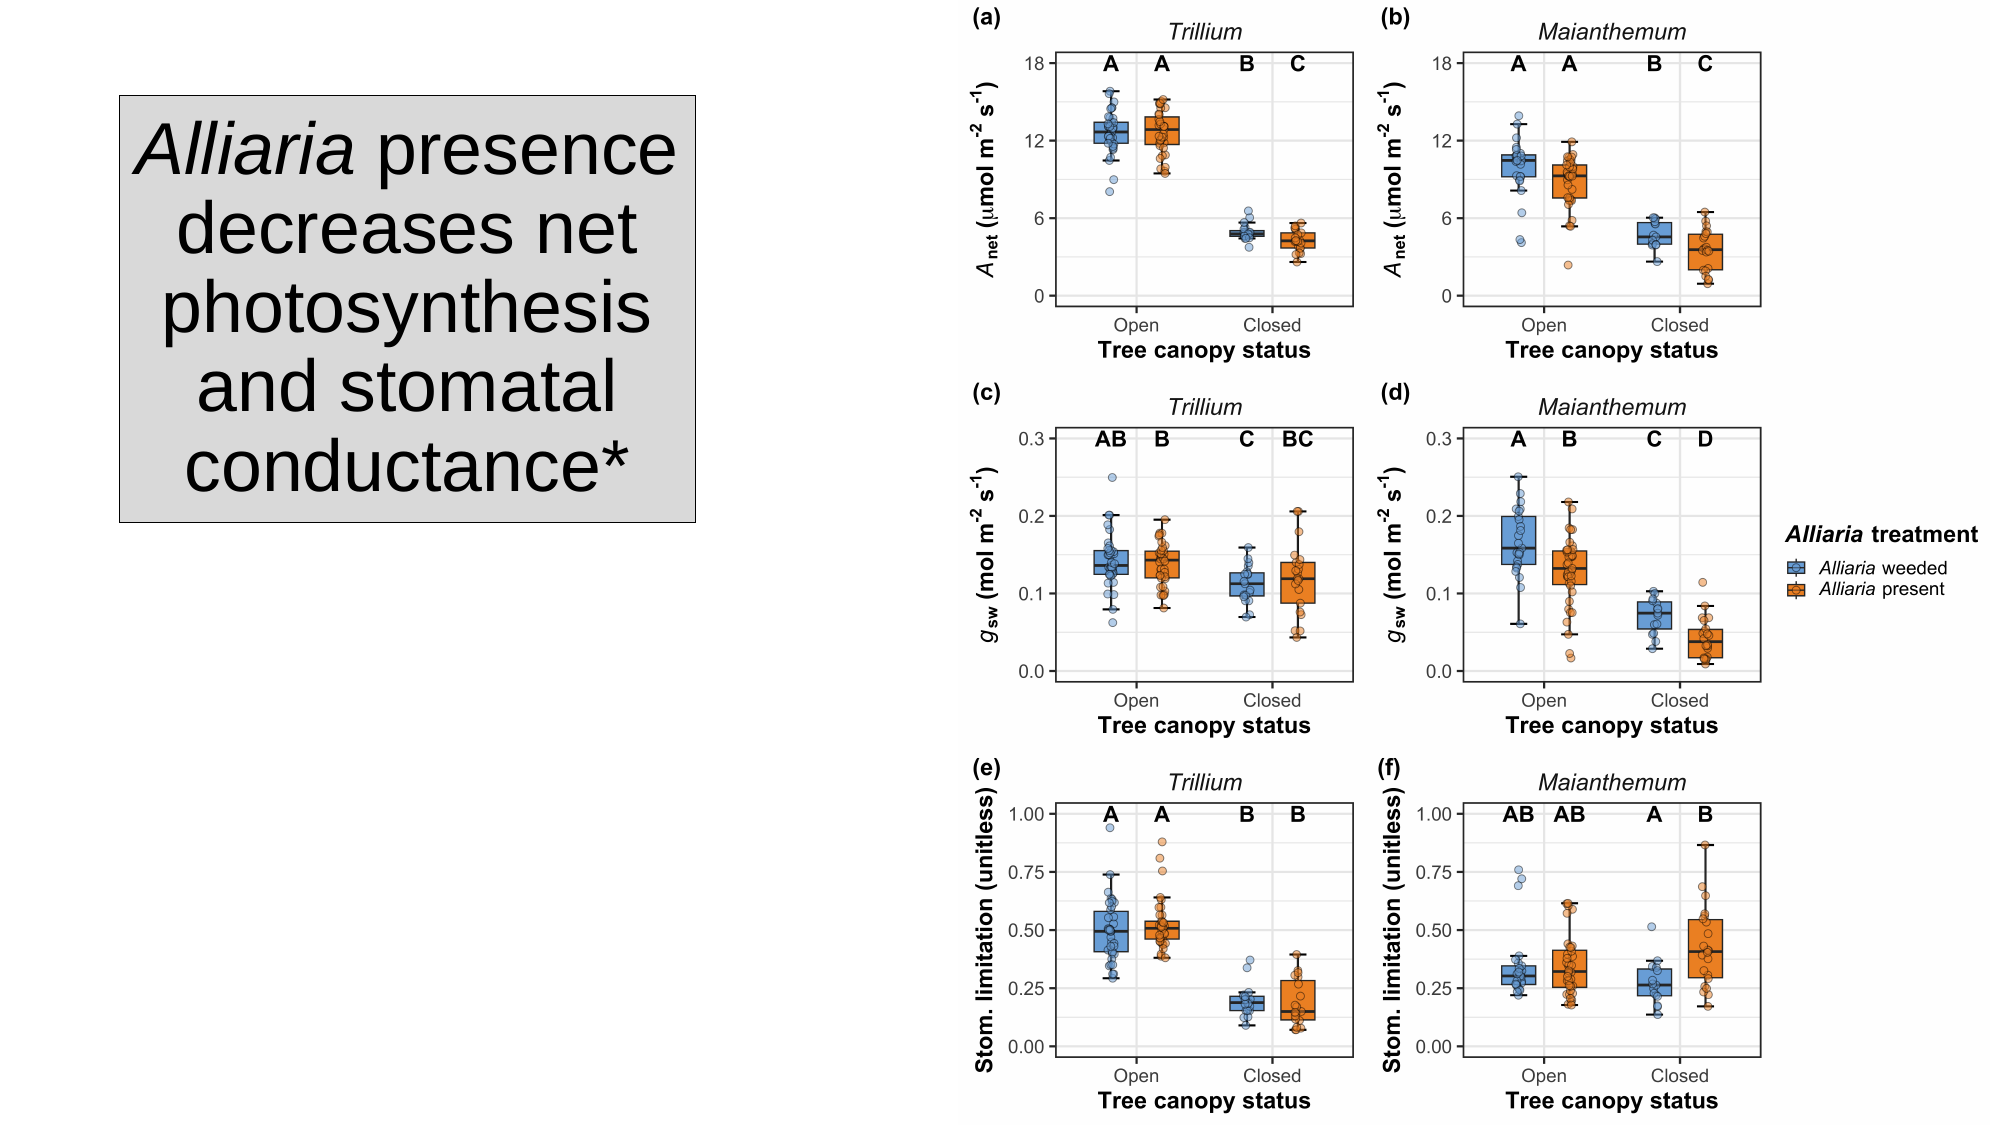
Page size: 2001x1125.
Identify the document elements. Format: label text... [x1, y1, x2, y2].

text_box Alliaria presence decreases net photosynthesis and stomatal conductance* [119, 95, 696, 523]
picture [958, 0, 1990, 1125]
